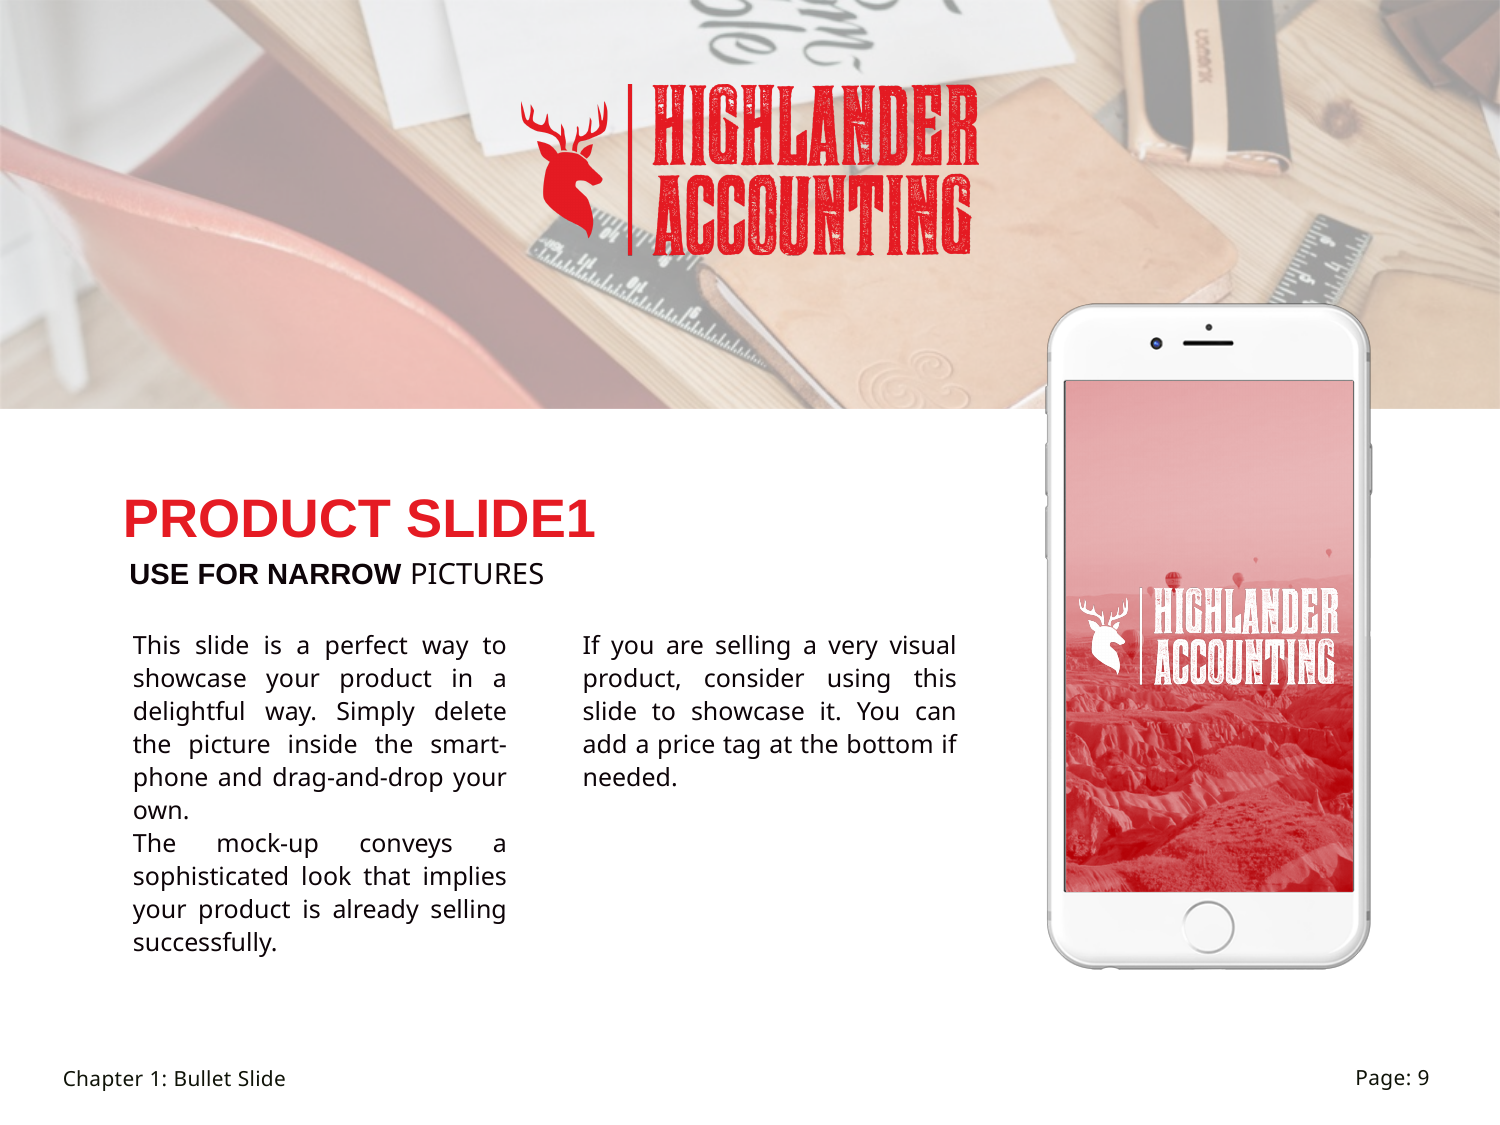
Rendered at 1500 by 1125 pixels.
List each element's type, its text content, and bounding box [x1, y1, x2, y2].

picture [521, 55, 979, 284]
text_box PRODUCT SLIDE1 [108, 475, 1040, 525]
text_box PRODUCT SLIDE1 [1376, 475, 1384, 525]
text_box This slide is a perfect way to showcase your product in a delightful way. Simply delete the picture inside the smart-phone and drag-and-drop your own. The mock-up conveys a sophisticated look that implies your product is already selling successfully. If you are selling a very visual product, consider using this slide to showcase it. You can add a price tag at the bottom if needed. [127, 621, 964, 1125]
text_box Chapter 1: Bullet Slide [56, 1057, 476, 1097]
picture [1045, 303, 1373, 970]
text_box USE FOR NARROW PICTURES [121, 546, 553, 599]
text_box [0, 408, 1500, 1125]
text_box Page: 9 [1016, 1056, 1436, 1099]
